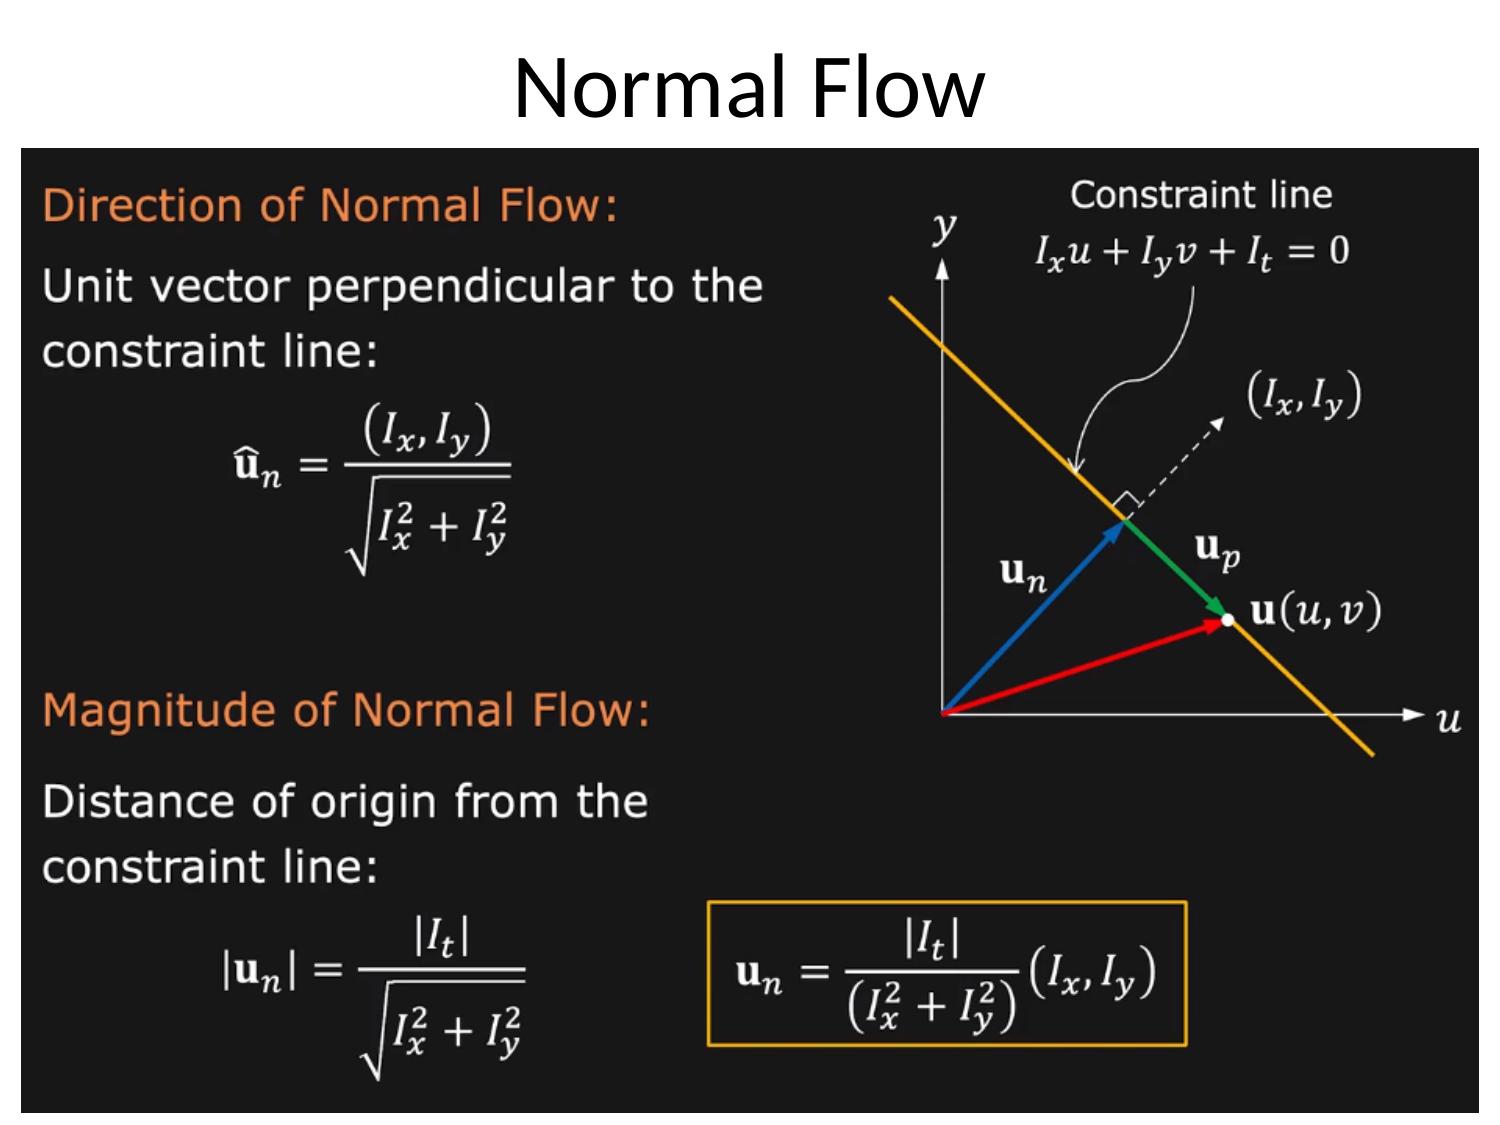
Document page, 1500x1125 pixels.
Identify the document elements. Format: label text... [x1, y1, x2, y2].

picture [20, 148, 1480, 1113]
title Normal Flow [75, 0, 1425, 146]
